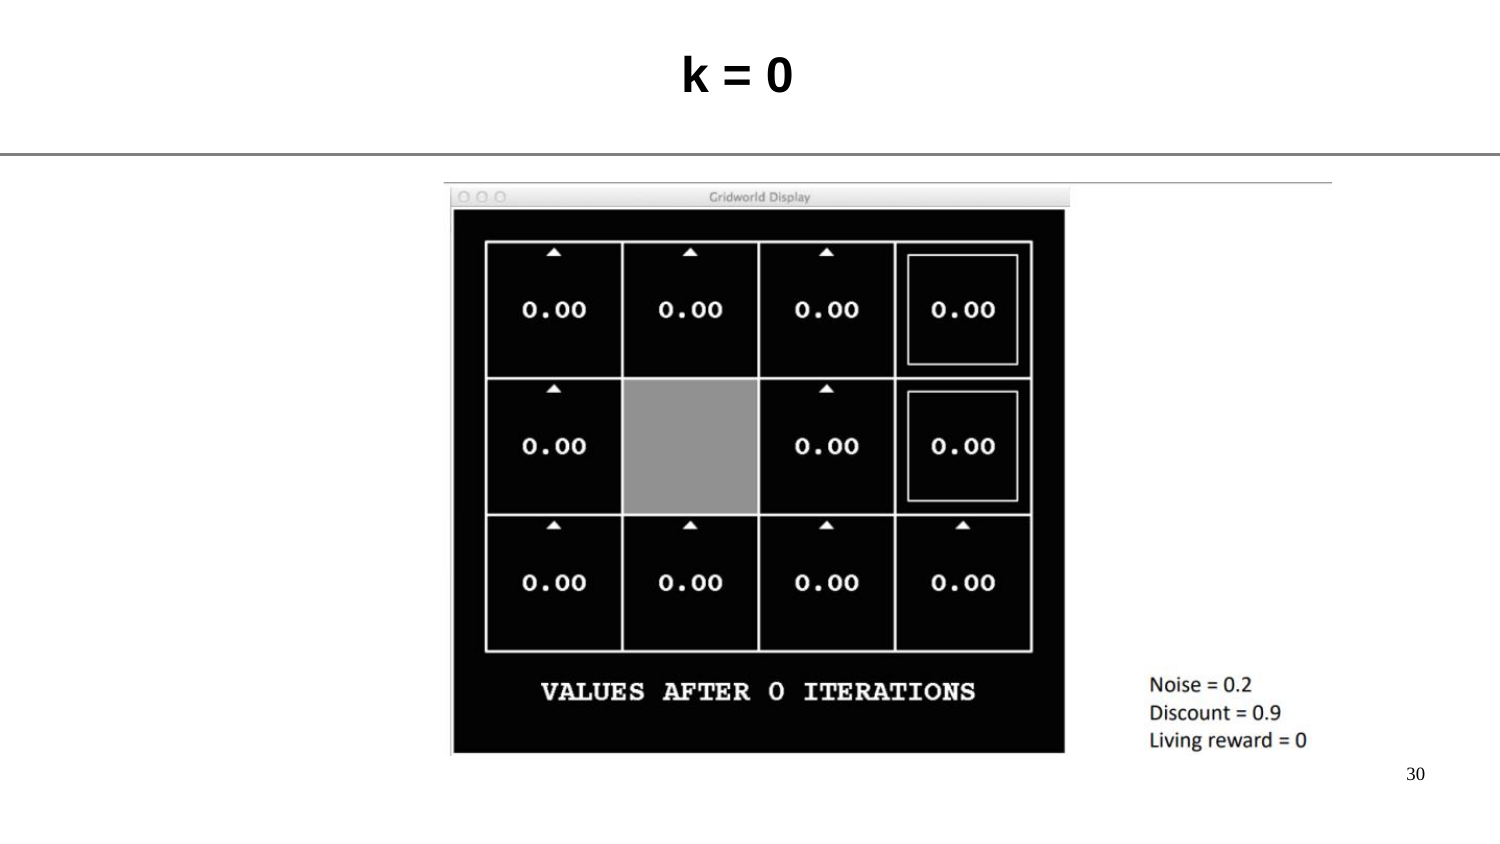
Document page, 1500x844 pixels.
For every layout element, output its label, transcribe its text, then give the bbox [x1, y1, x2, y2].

text_box k = 0 [681, 46, 819, 103]
text_box [443, 182, 1333, 756]
text_box 30 [1406, 763, 1450, 784]
